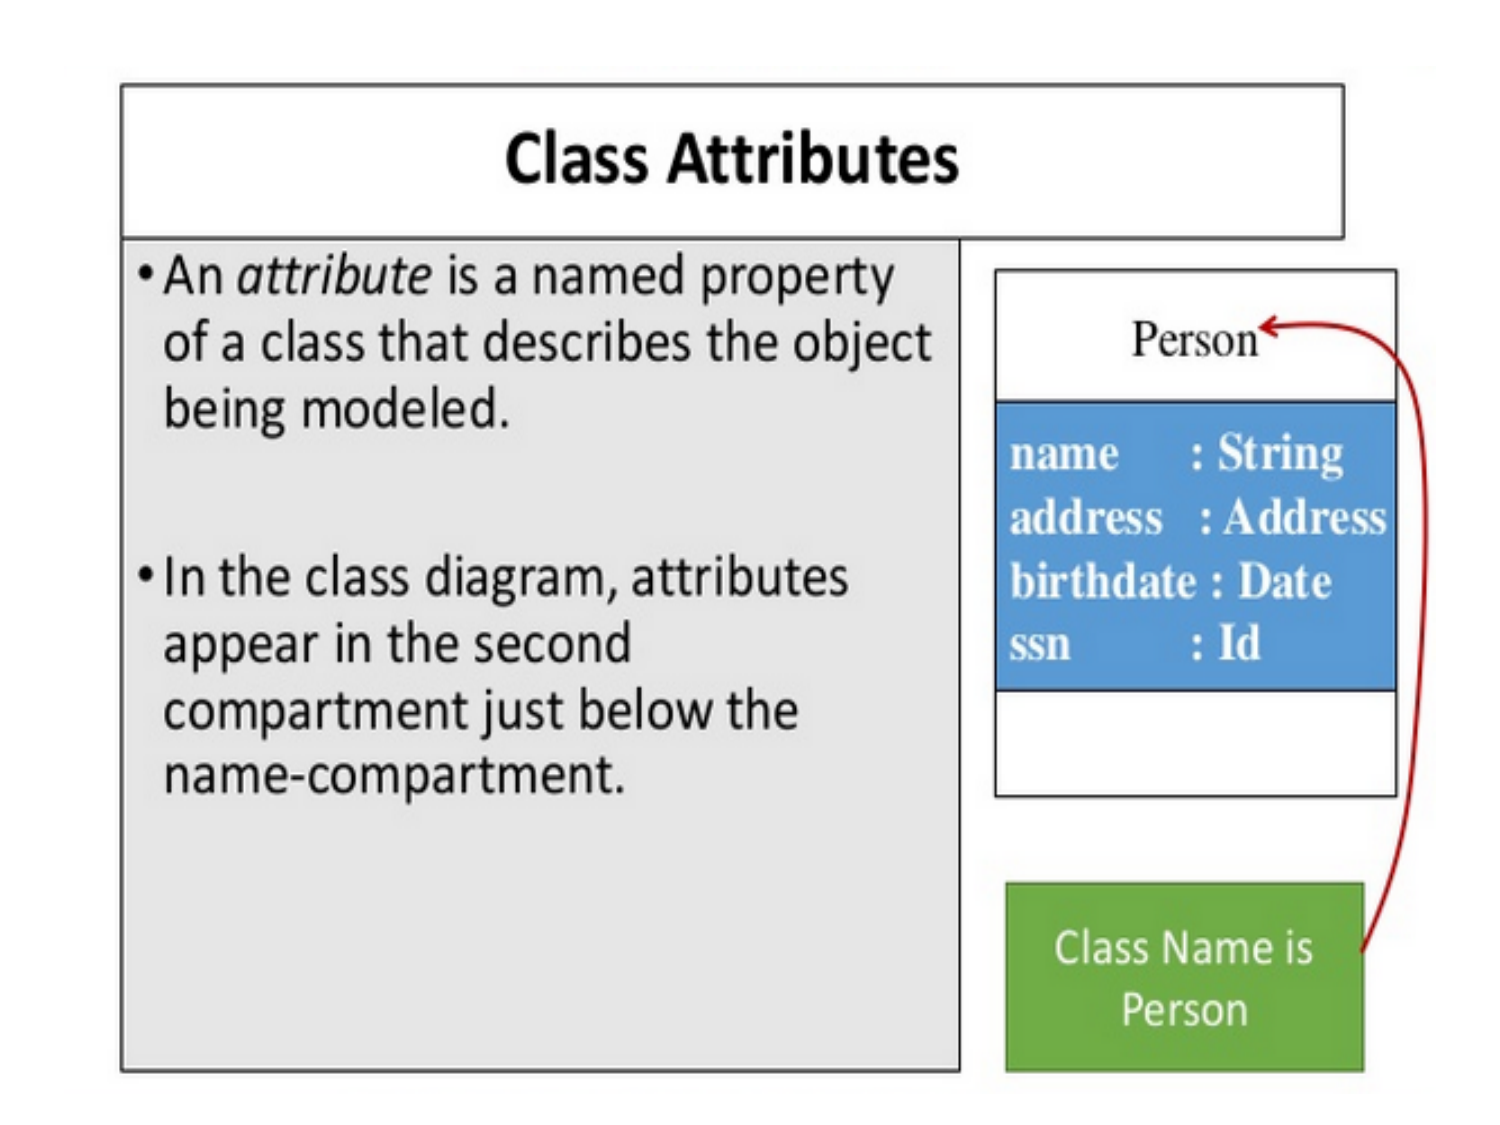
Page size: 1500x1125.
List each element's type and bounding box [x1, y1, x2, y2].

picture [64, 66, 1436, 1095]
